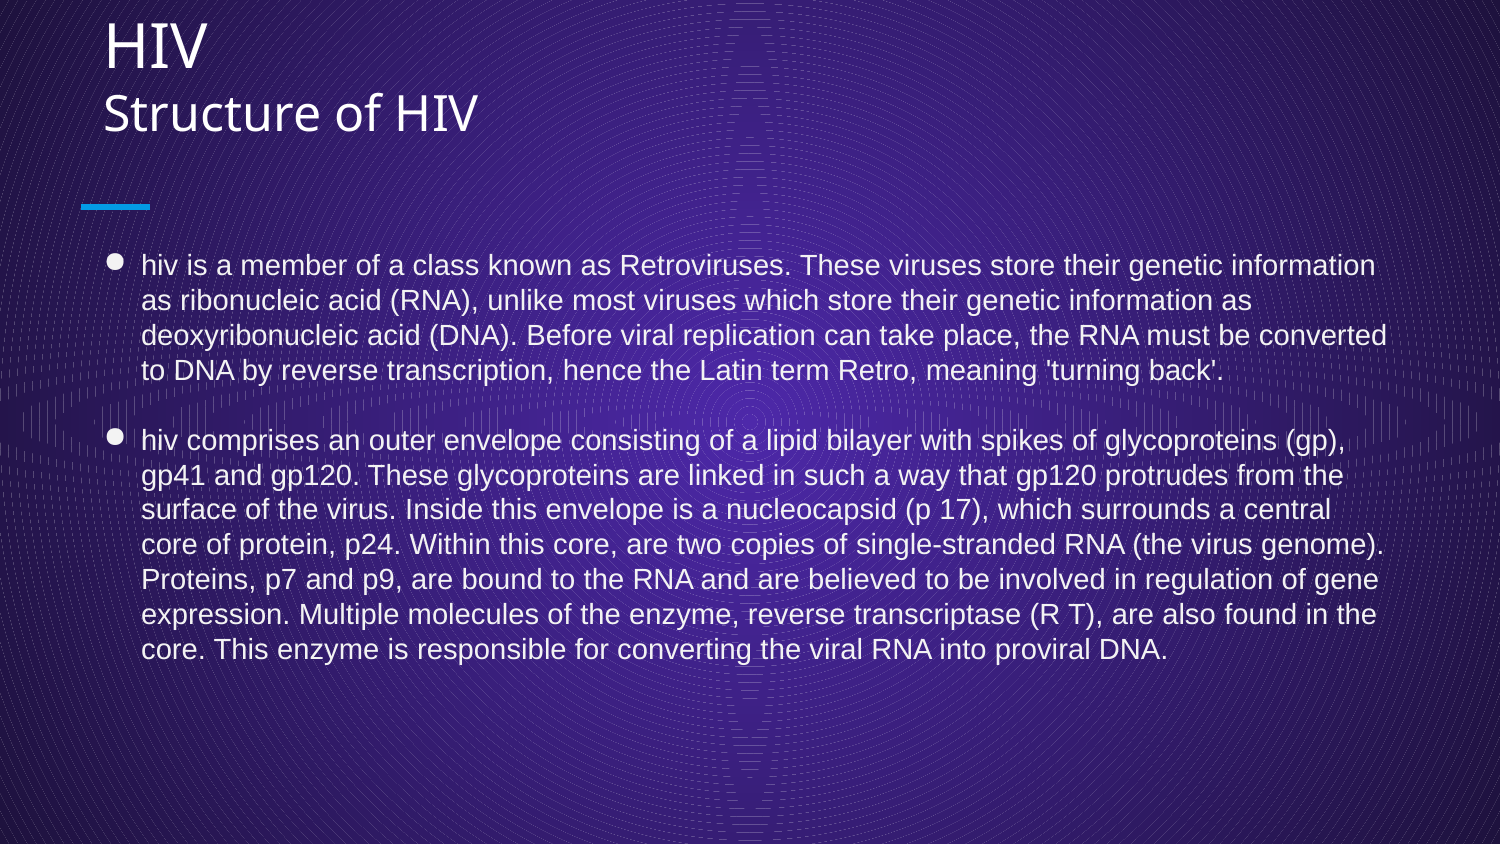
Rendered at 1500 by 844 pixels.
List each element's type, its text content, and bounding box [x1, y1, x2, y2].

title ` HIV Structure of HIV [88, 75, 1462, 232]
text_box hiv is a member of a class known as Retroviruses. These viruses store their genetic information as ribonucleic acid (RNA), unlike most viruses which store their genetic information as deoxyribonucleic acid (DNA). Before viral replication can take place, the RNA must be converted to DNA by reverse transcription, hence the Latin term Retro, meaning 'turning back'. hiv comprises an outer envelope consisting of a lipid bilayer with spikes of glycoproteins (gp), gp41 and gp120. These glycoproteins are linked in such a way that gp120 protrudes from the surface of the virus. Inside this envelope is a nucleocapsid (p 17), which surrounds a central core of protein, p24. Within this core, are two copies of single-stranded RNA (the virus genome). Proteins, p7 and p9, are bound to the RNA and are believed to be involved in regulation of gene expression. Multiple molecules of the enzyme, reverse transcriptase (R T), are also found in the core. This enzyme is responsible for converting the viral RNA into proviral DNA. [51, 231, 1408, 713]
